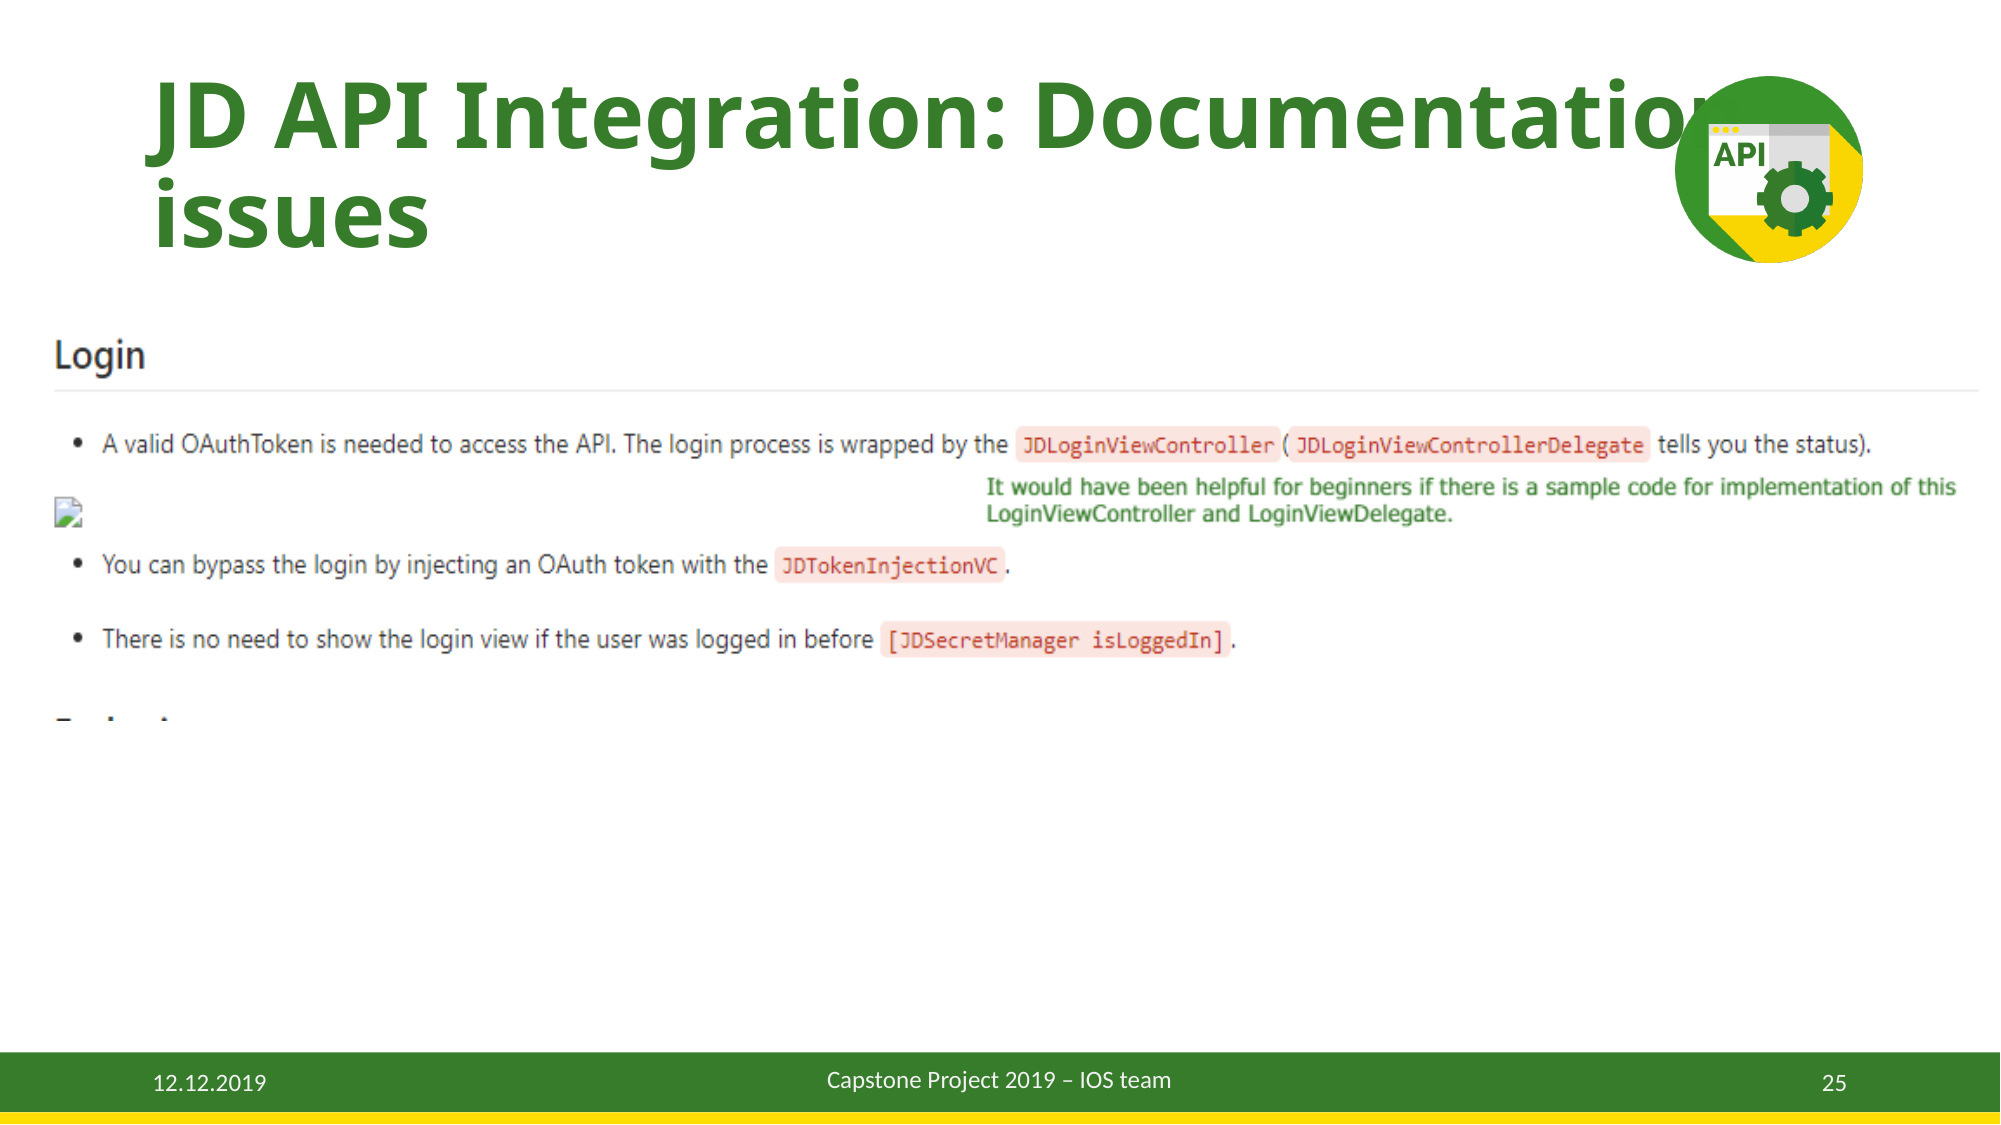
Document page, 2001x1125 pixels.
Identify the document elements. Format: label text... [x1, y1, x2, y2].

text_box [0, 1051, 137, 1111]
title JD API Integration: Documentation issues [137, 59, 1863, 278]
text_box [0, 1111, 2000, 1125]
text_box [1863, 1051, 2000, 1111]
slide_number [137, 1051, 588, 1112]
slide_number 25 [1412, 1051, 1863, 1112]
picture [1675, 76, 1863, 263]
text_box [588, 1051, 1412, 1111]
footer Capstone Project 2019 – IOS team [662, 1048, 1338, 1109]
picture [27, 308, 1979, 721]
